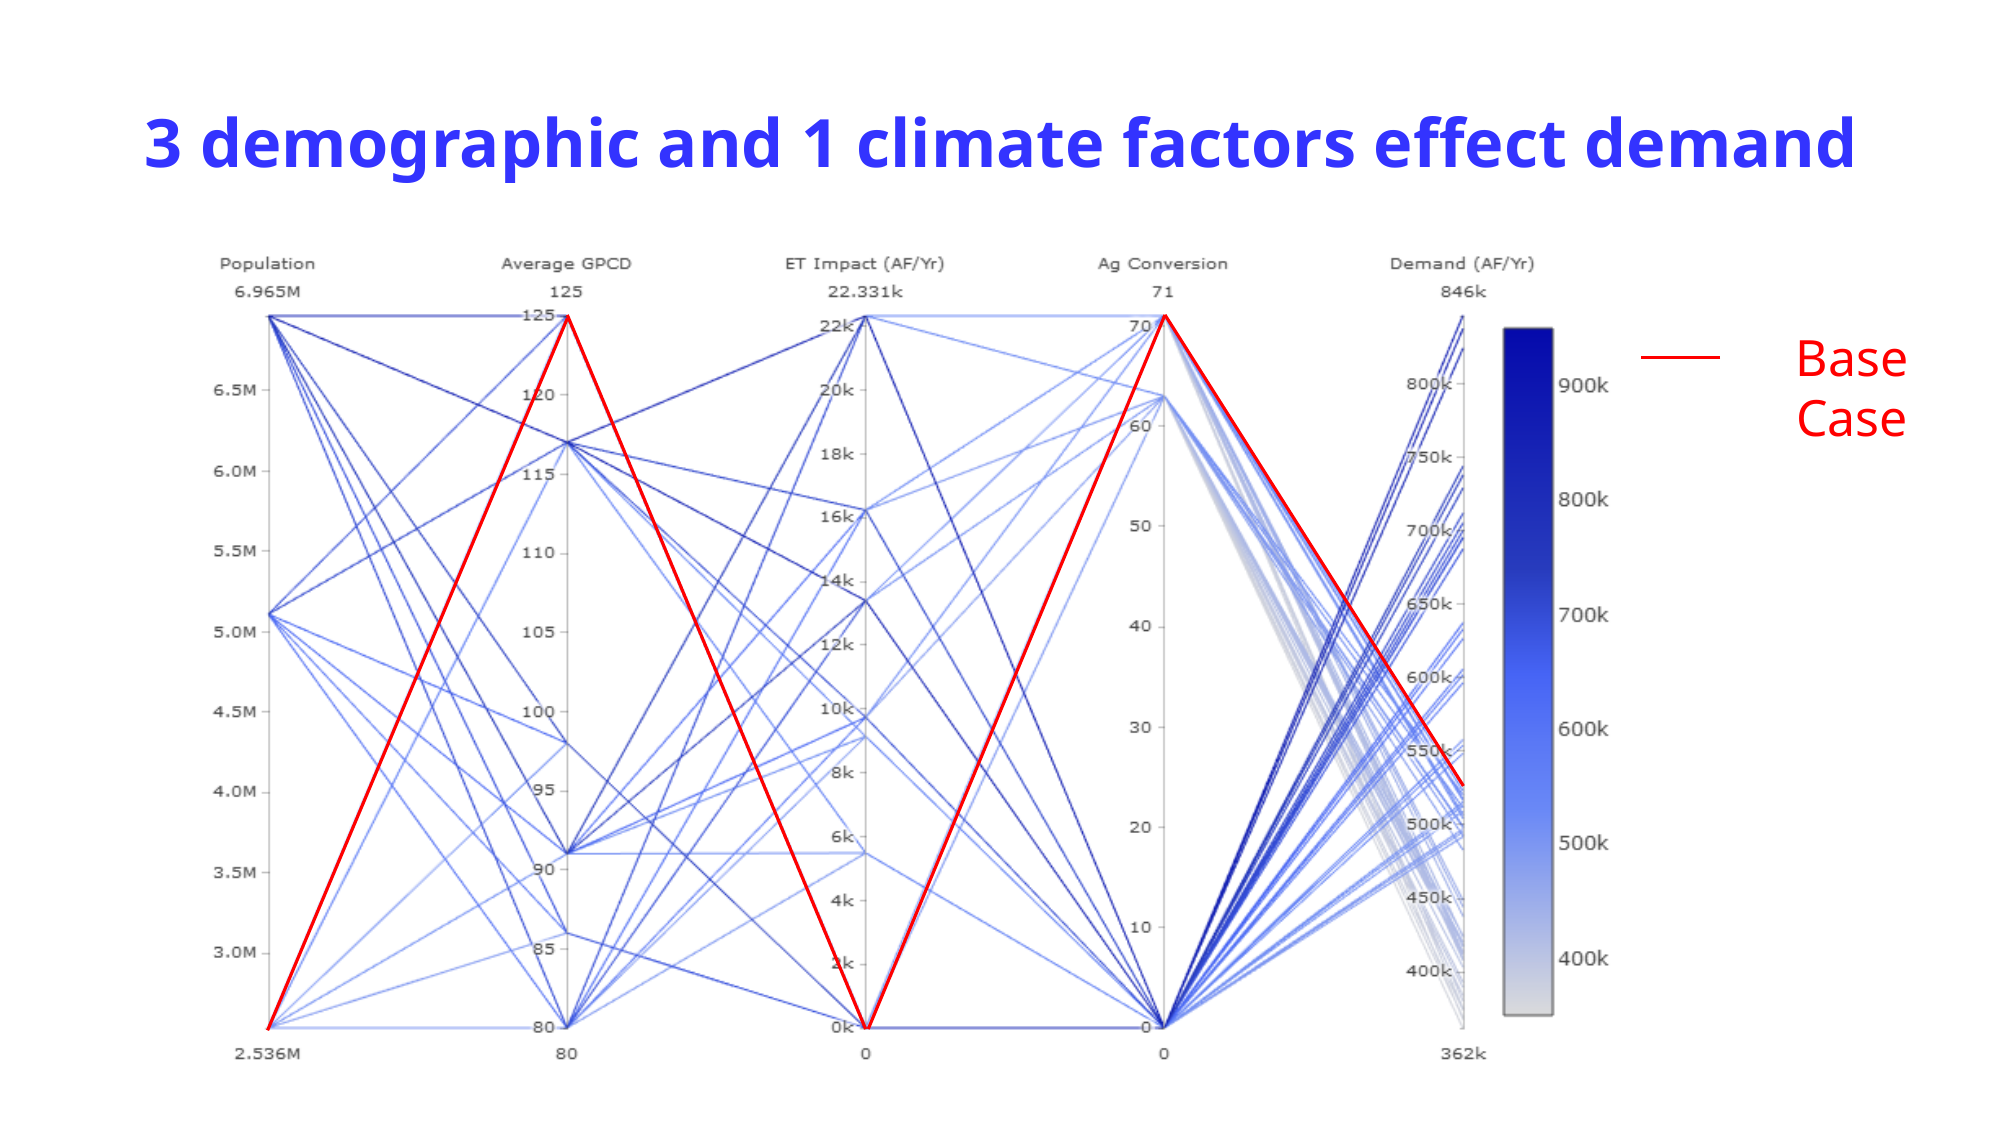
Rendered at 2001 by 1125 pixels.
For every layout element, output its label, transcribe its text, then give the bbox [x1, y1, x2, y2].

text_box 3 demographic and 1 climate factors effect demand [60, 93, 1927, 188]
text_box Base Case [1720, 318, 1984, 454]
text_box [192, 224, 1646, 1125]
